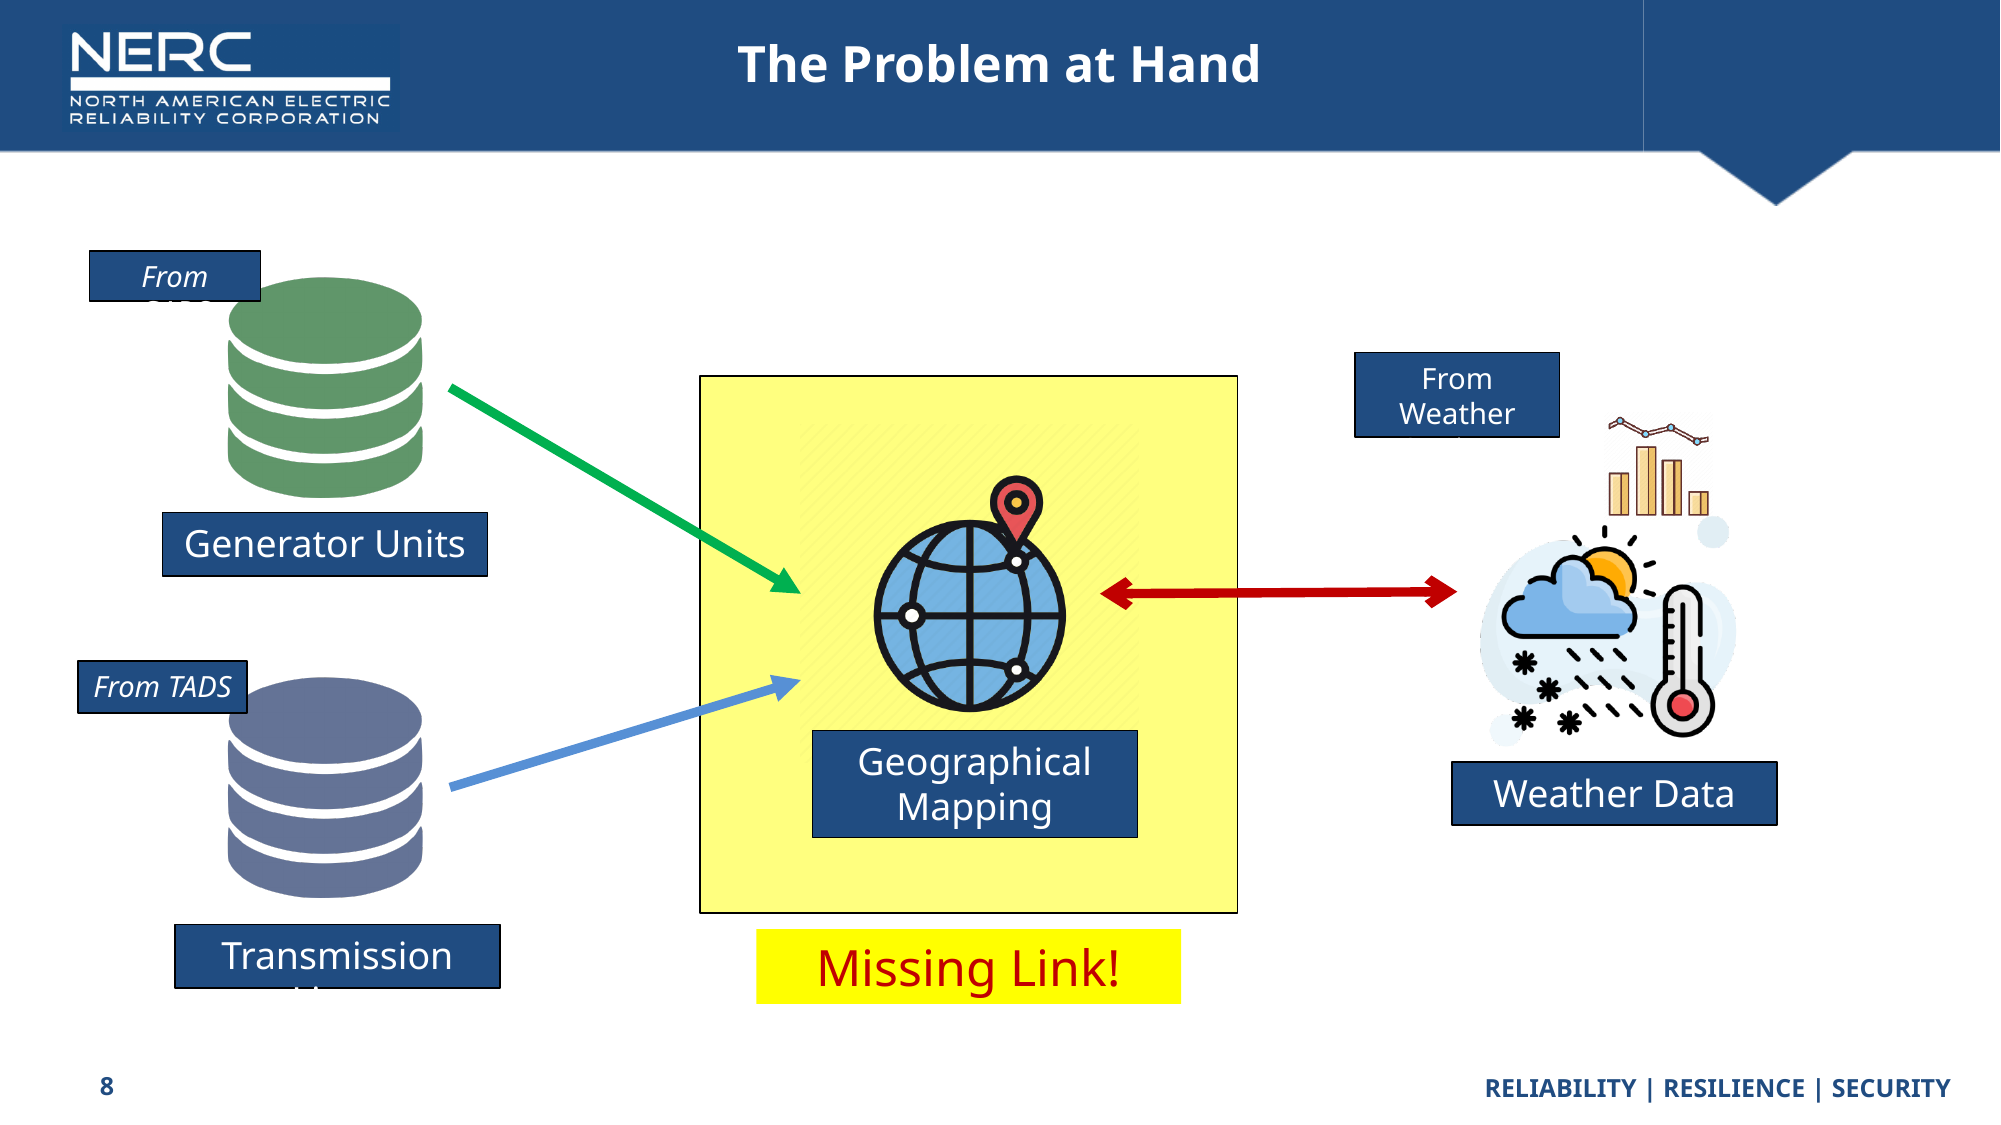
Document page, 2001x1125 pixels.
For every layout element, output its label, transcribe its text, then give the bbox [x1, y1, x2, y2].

picture [0, 0, 2000, 206]
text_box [162, 262, 501, 989]
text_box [1451, 412, 1778, 826]
text_box The Problem at Hand [425, 24, 1575, 133]
text_box From Weather Stations [1354, 352, 1560, 438]
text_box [449, 679, 802, 788]
text_box From GADS [89, 251, 261, 302]
text_box [699, 602, 1238, 913]
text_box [449, 387, 802, 595]
text_box From TADS [78, 661, 157, 713]
text_box [699, 376, 1238, 588]
text_box Missing Link! [756, 929, 1182, 1004]
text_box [800, 424, 1139, 838]
